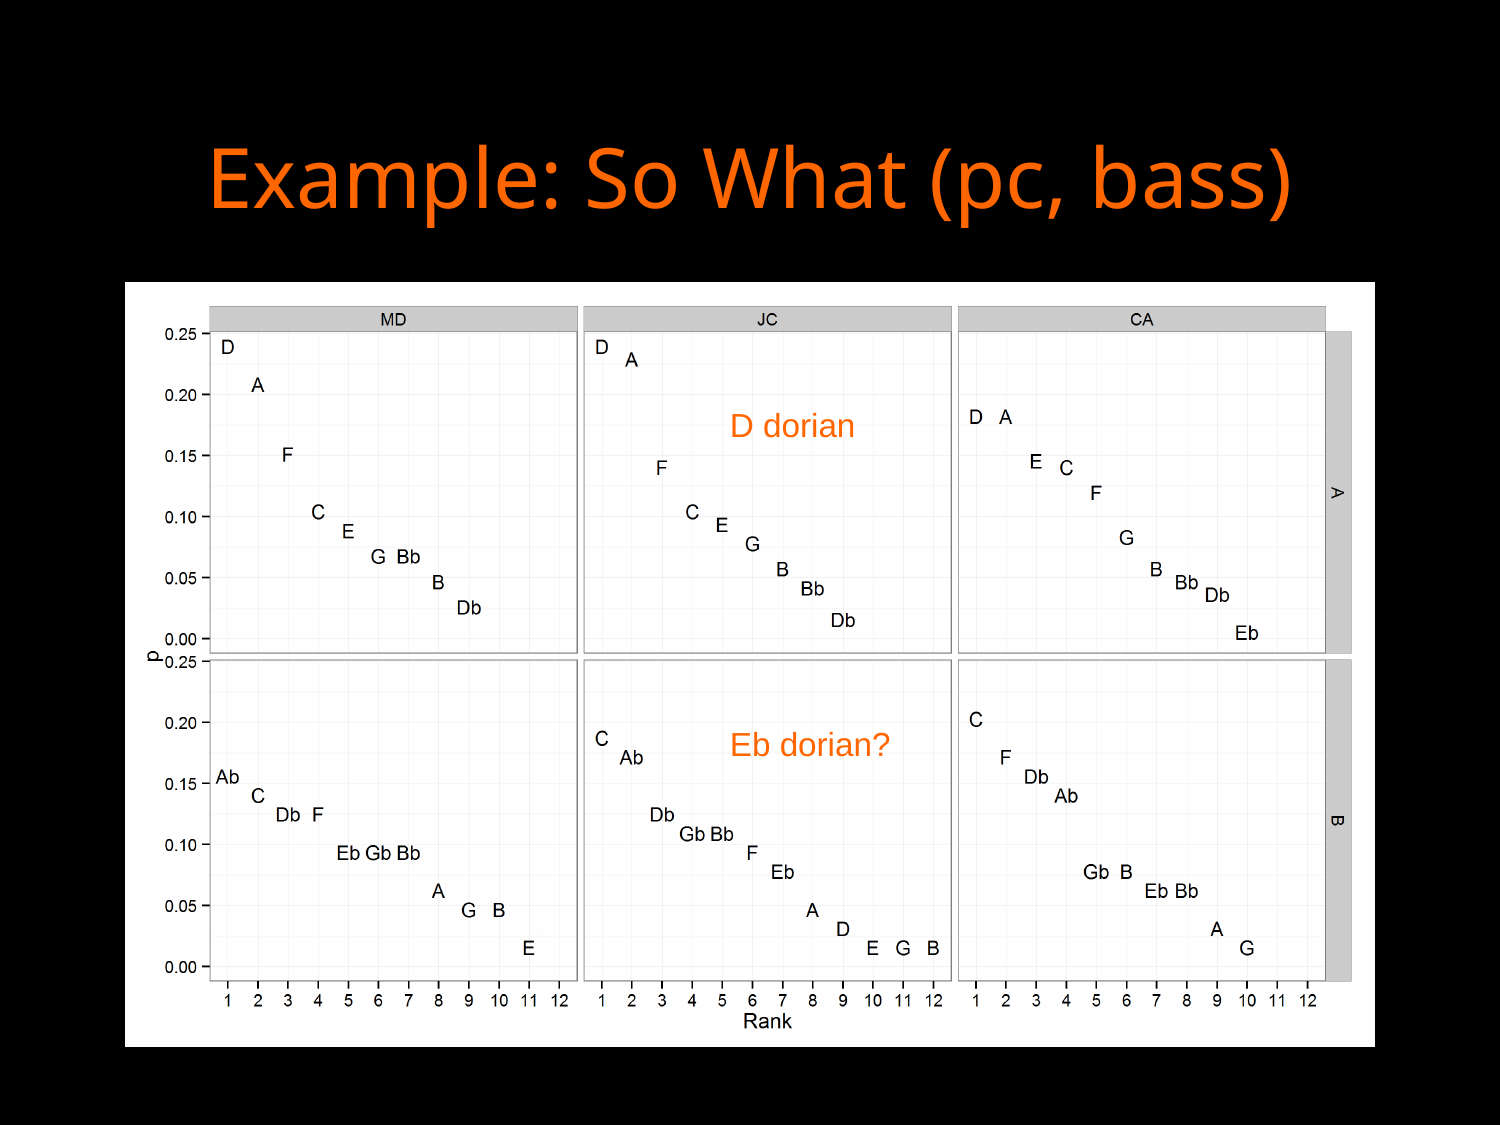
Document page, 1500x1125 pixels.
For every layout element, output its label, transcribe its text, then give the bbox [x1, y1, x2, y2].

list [124, 281, 1376, 1048]
title Example: So What (pc, bass) [112, 87, 1388, 263]
